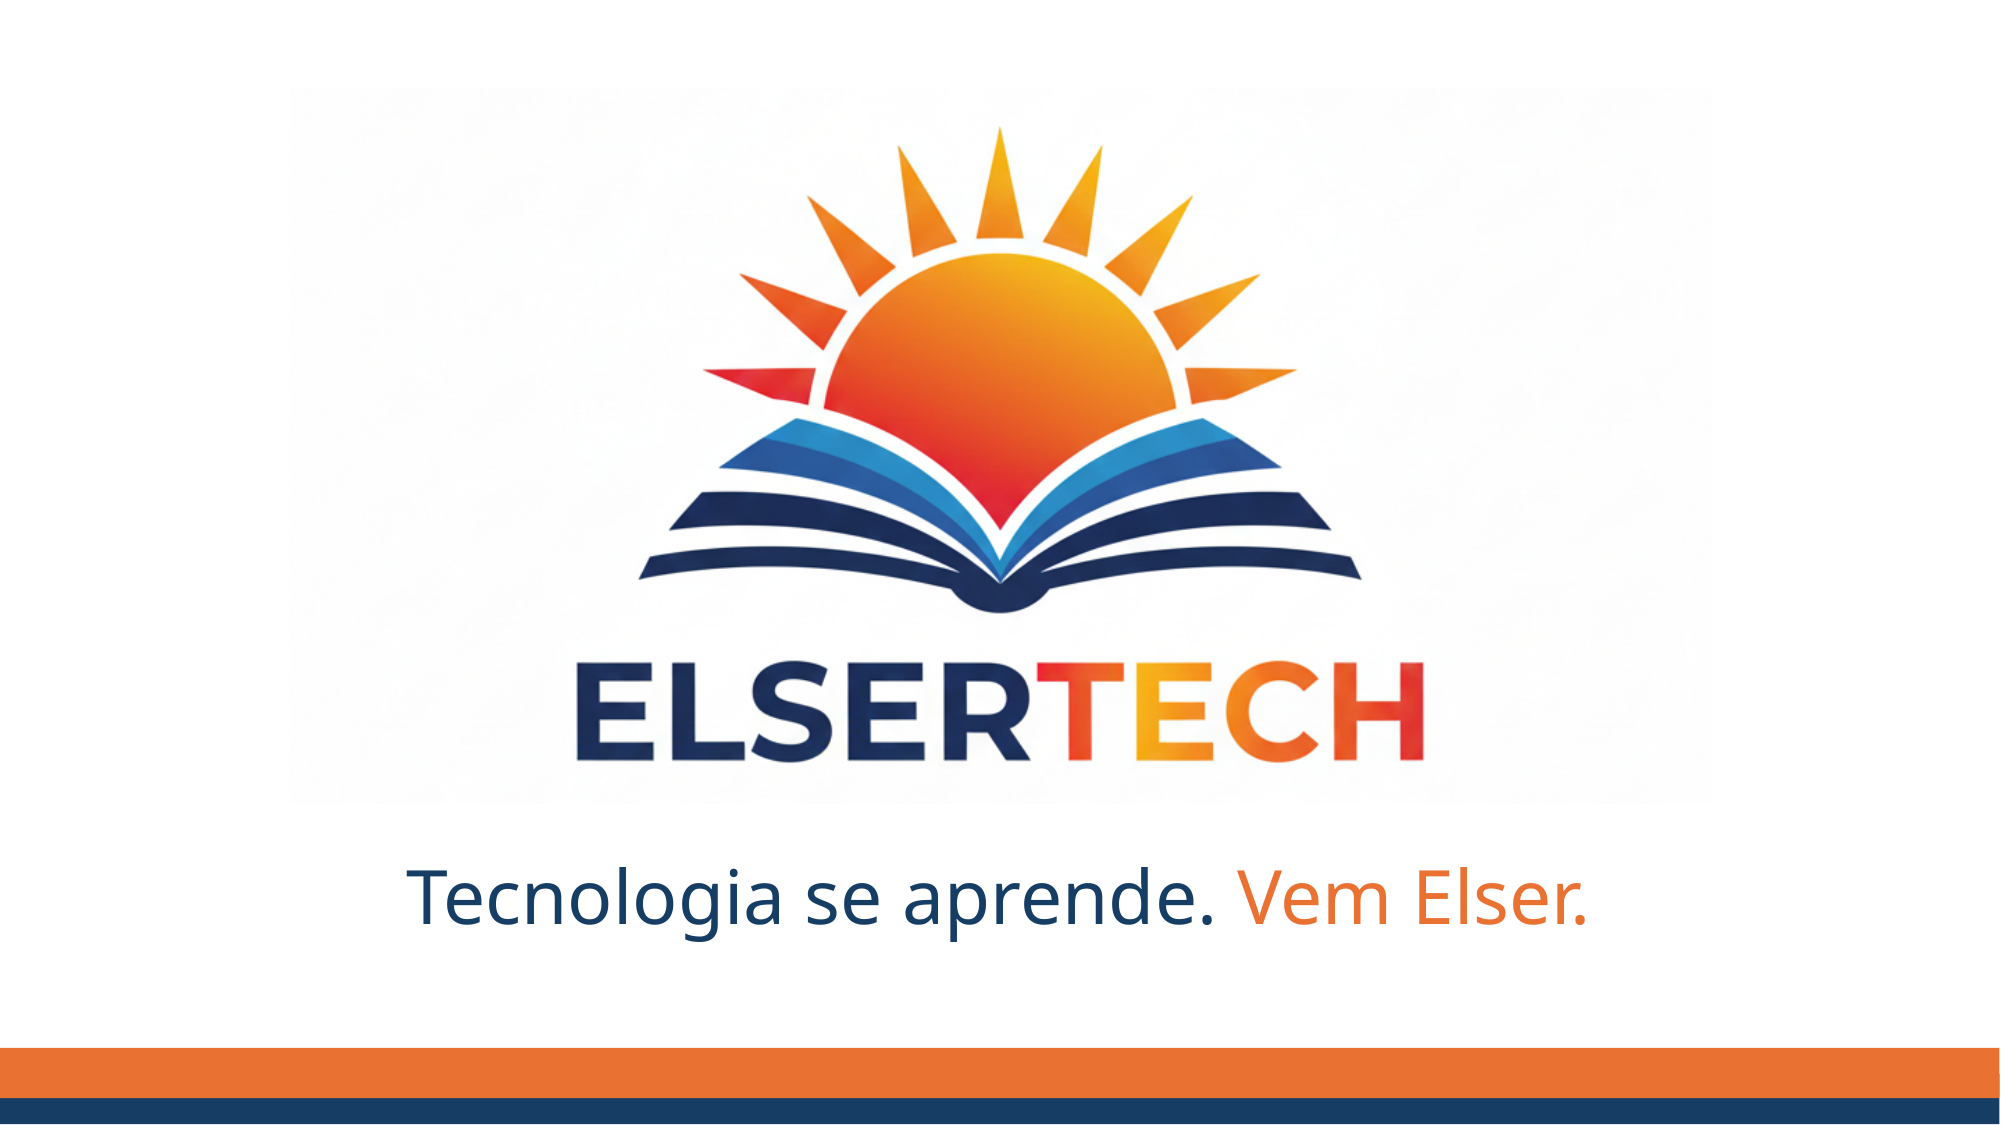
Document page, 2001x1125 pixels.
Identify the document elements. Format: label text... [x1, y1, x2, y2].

text_box Tecnologia se aprende. Vem Elser. [200, 841, 1798, 947]
picture [285, 86, 1712, 805]
text_box [0, 1046, 2000, 1100]
text_box [0, 1100, 2000, 1125]
